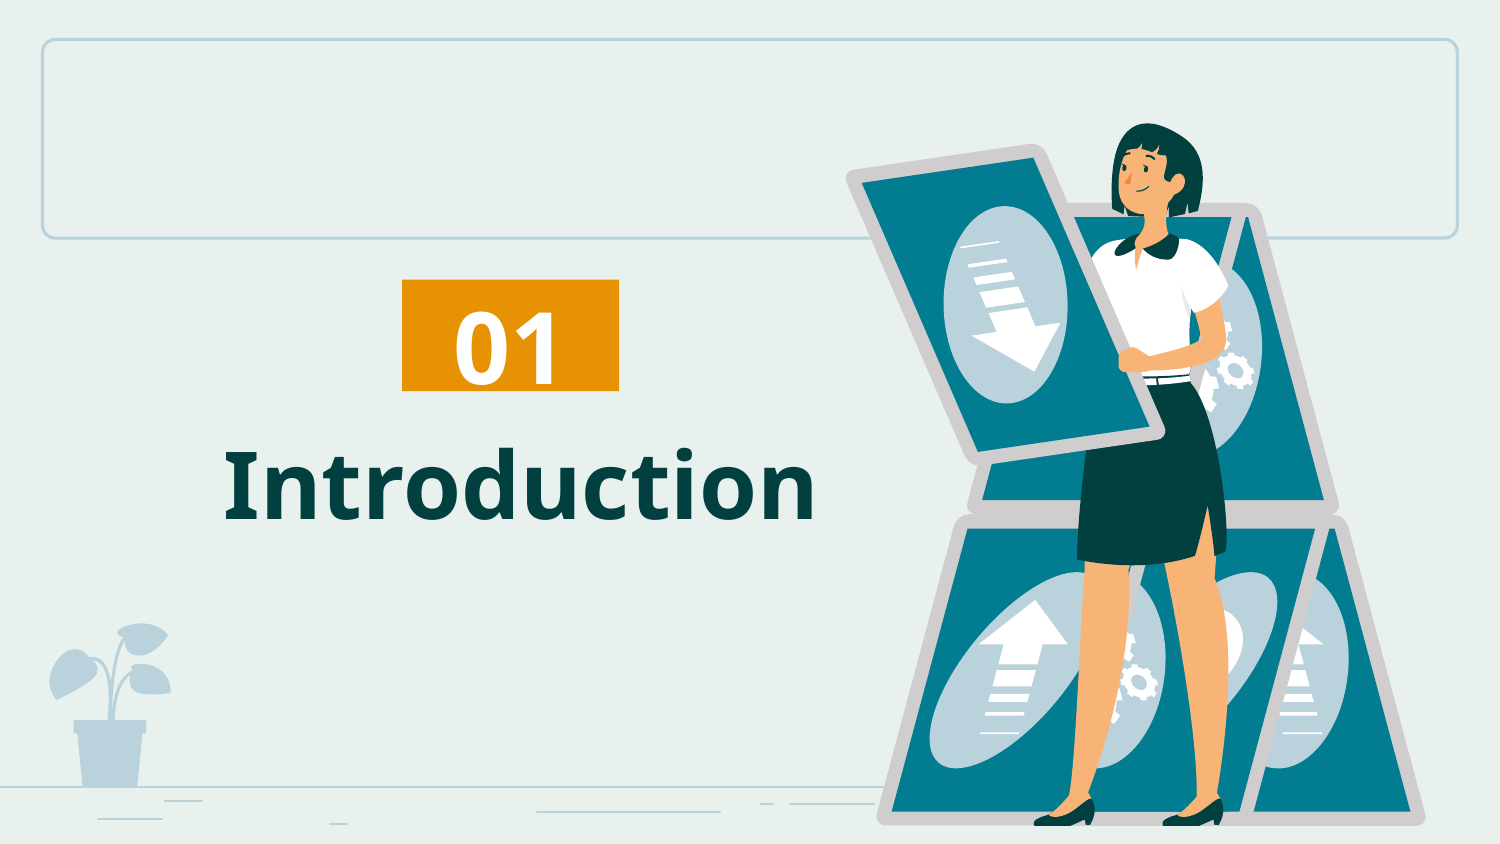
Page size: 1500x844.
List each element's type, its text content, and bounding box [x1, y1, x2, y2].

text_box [844, 123, 1428, 827]
title Introduction [151, 409, 839, 554]
title 01 [402, 279, 620, 392]
text_box [42, 39, 1458, 239]
